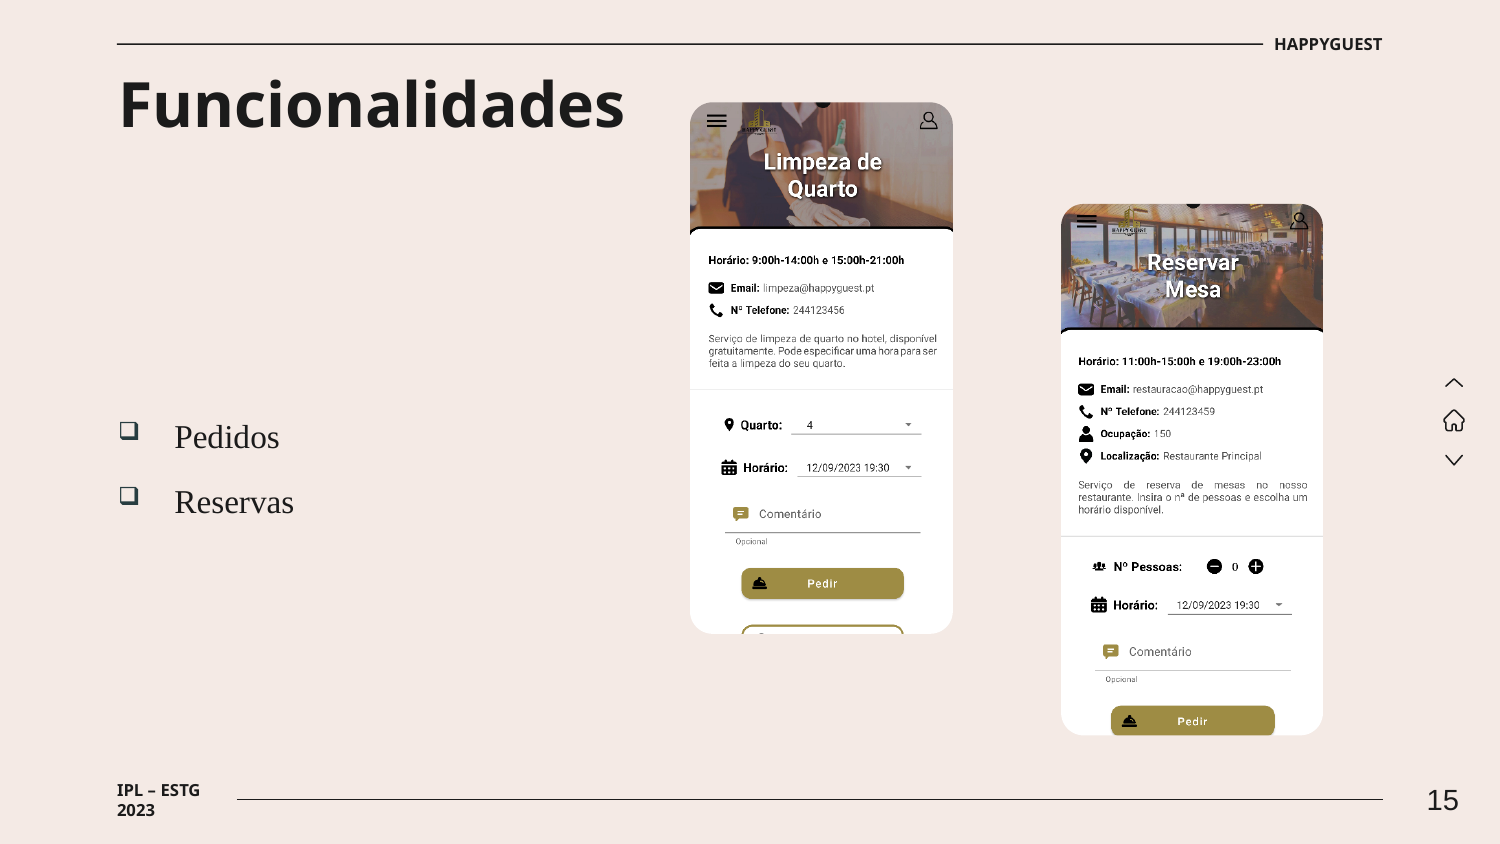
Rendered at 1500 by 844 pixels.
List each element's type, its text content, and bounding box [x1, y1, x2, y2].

text_box [1444, 410, 1464, 431]
picture [1060, 203, 1324, 736]
title Funcionalidades [118, 64, 1091, 140]
title IPL – ESTG 2023 [116, 787, 237, 812]
subtitle Pedidos Reservas [118, 210, 454, 725]
title HAPPYGUEST [1263, 32, 1383, 56]
picture [689, 102, 954, 635]
text_box [1435, 402, 1473, 439]
text_box 15 [1411, 774, 1488, 824]
